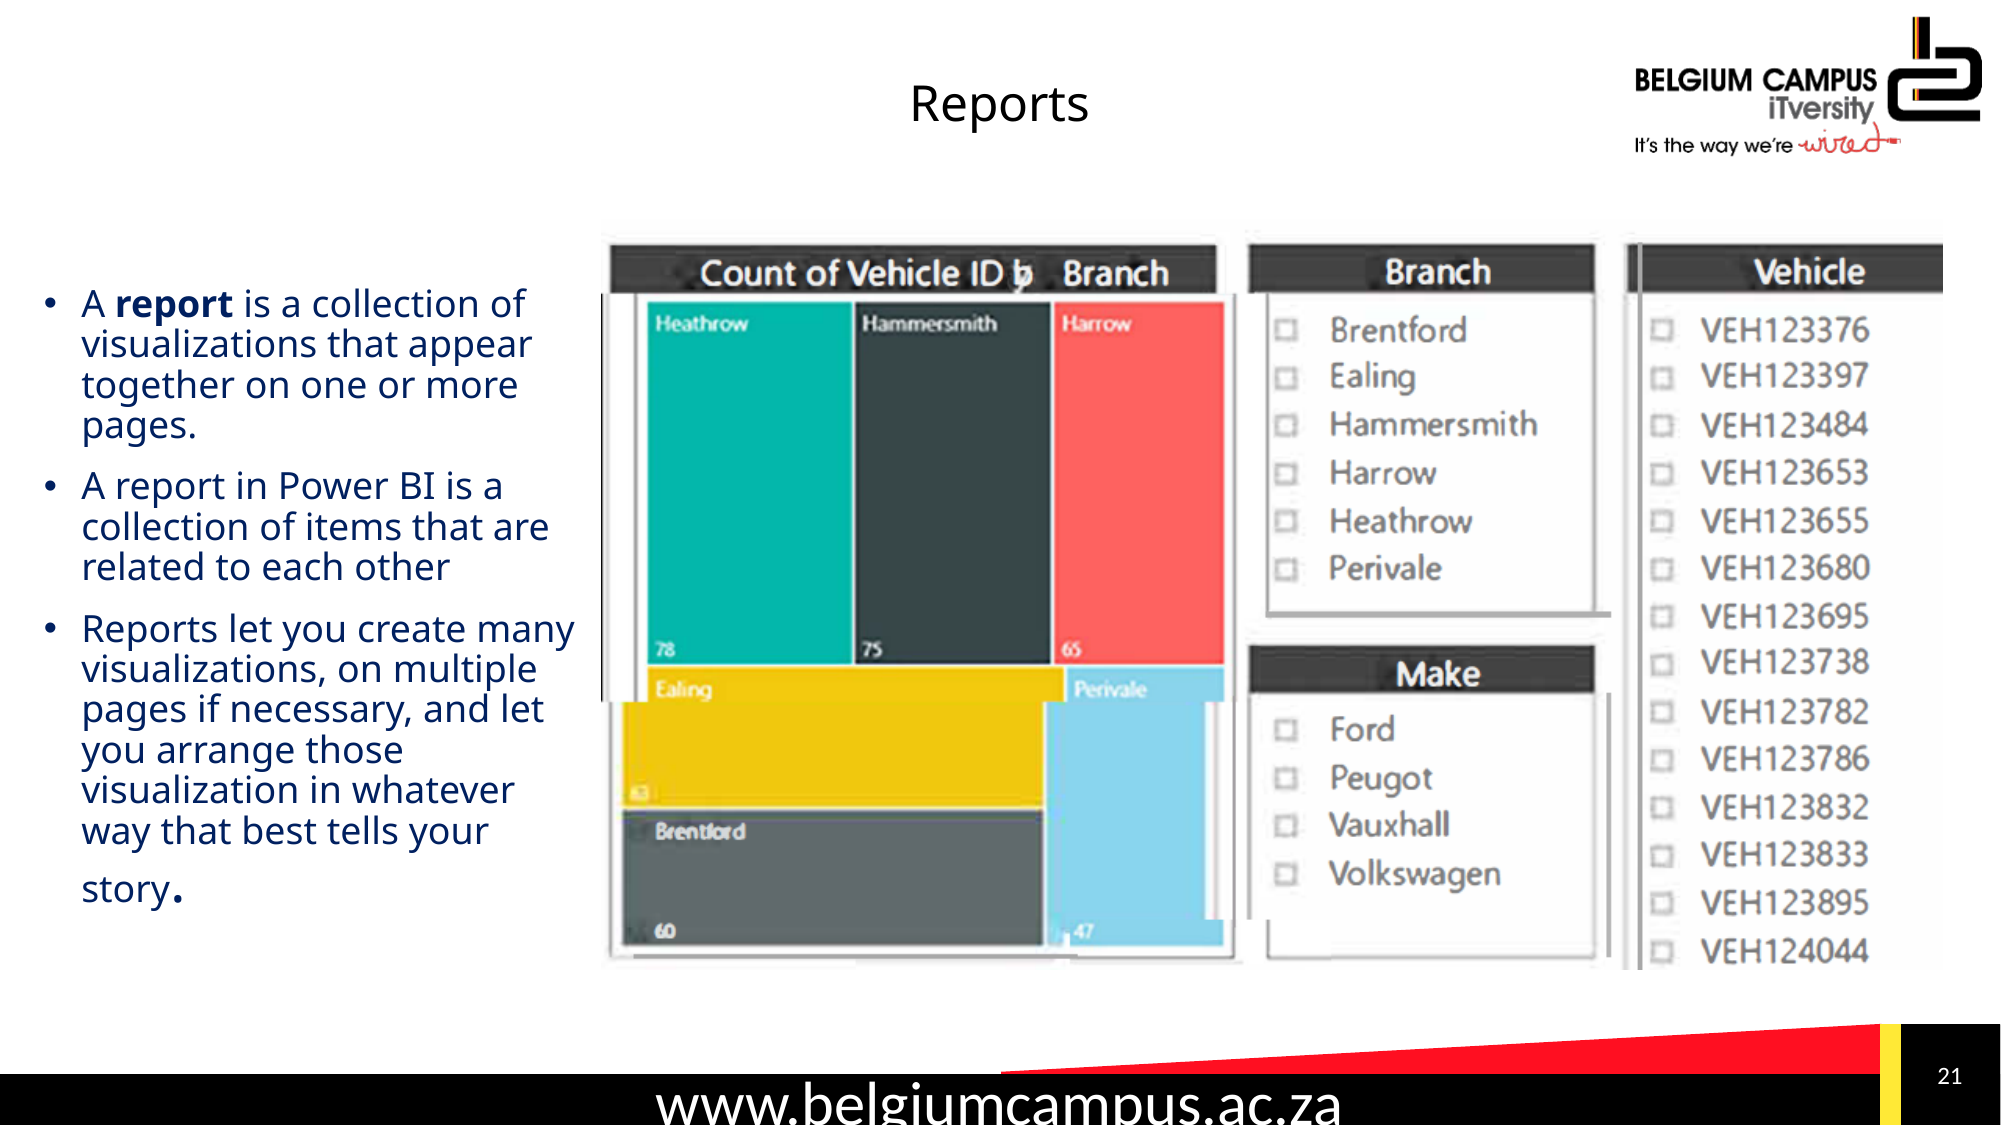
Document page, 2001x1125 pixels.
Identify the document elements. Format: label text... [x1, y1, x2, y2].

picture [601, 219, 1943, 970]
title Reports [137, 59, 1863, 199]
list A report is a collection of visualizations that appear together on one or more pages. A report in Power BI is a collection of items that are related to each other Reports let you create many visualizations, on multiple pages if necessary, and let you arrange those visualization in whatever way that best tells your story. [28, 277, 602, 992]
picture [1631, 0, 1986, 198]
